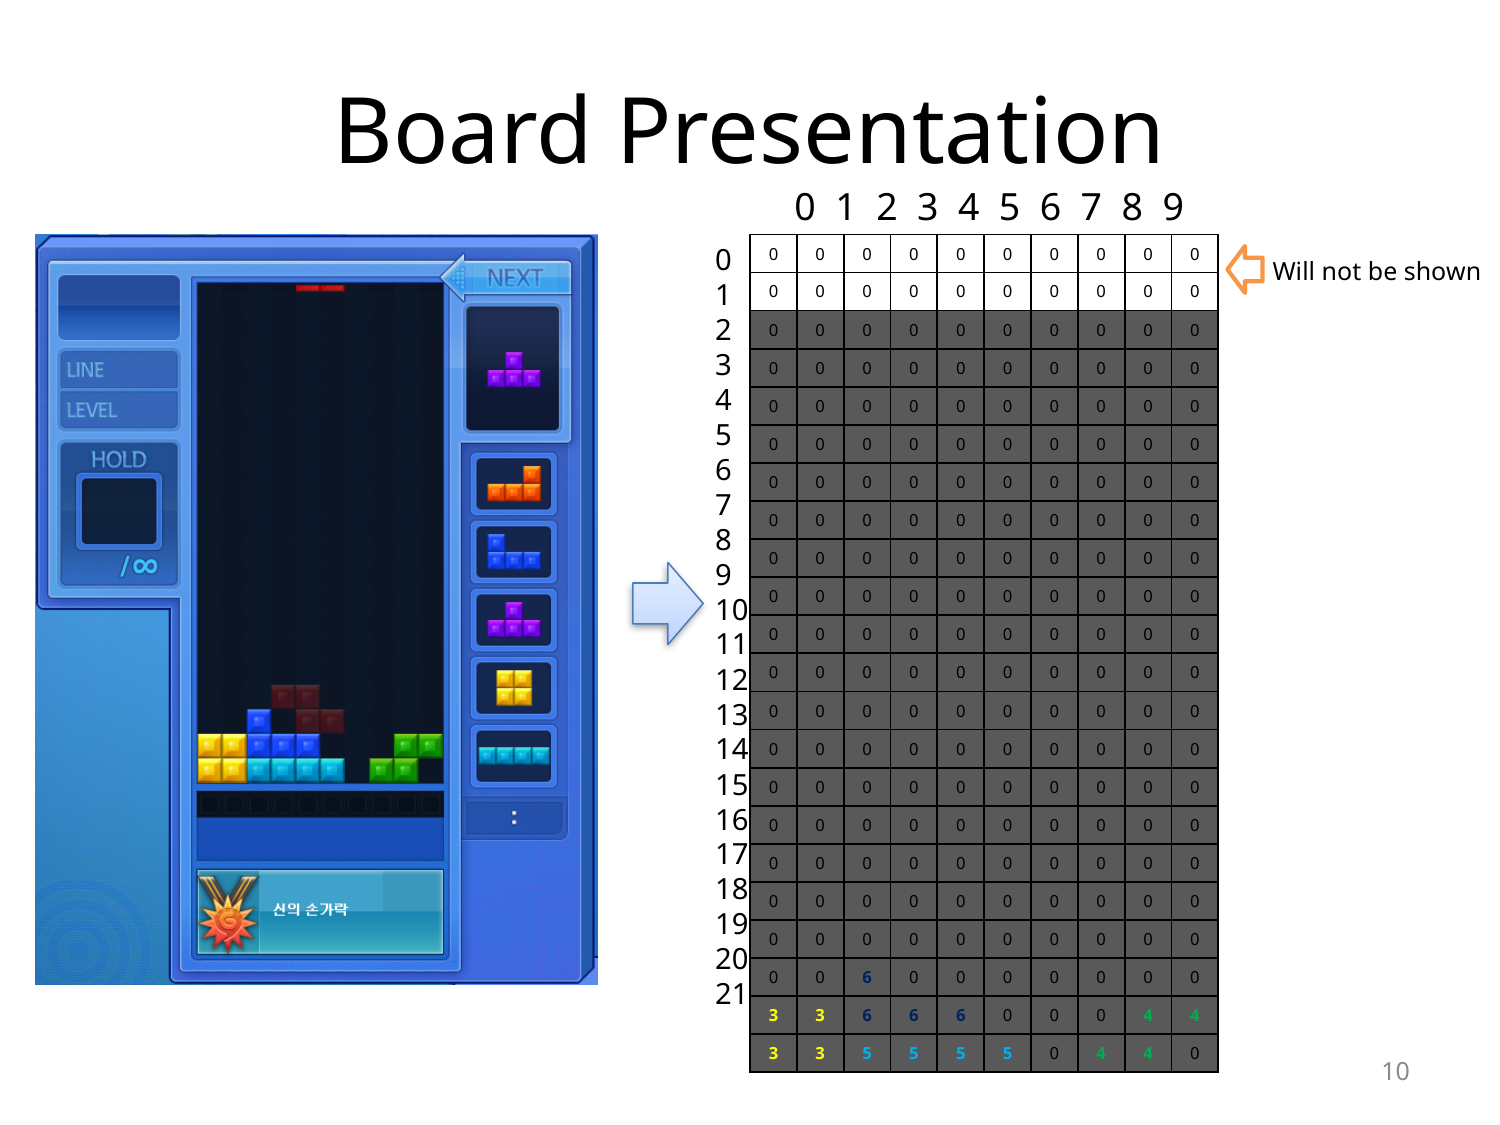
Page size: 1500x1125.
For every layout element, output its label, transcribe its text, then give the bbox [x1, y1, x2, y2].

table_cell 0 [938, 311, 983, 348]
table_cell 0 [891, 921, 936, 957]
table_cell 0 [845, 311, 890, 348]
table_cell 0 [764, 502, 796, 538]
table_header 0 [845, 236, 890, 272]
table_cell 0 [845, 388, 890, 424]
text_box [1225, 244, 1265, 295]
table_cell 0 [764, 959, 796, 995]
table_cell 4 [1126, 1035, 1171, 1042]
table_cell 0 [1032, 578, 1077, 614]
table_cell 0 [1172, 426, 1217, 462]
table_cell 0 [1172, 845, 1217, 881]
table_cell 0 [985, 388, 1030, 424]
table_cell 0 [938, 464, 983, 500]
table_cell 0 [891, 883, 936, 919]
table_cell 0 [985, 730, 1030, 767]
table_cell 0 [1126, 350, 1171, 386]
table_cell 0 [1126, 616, 1171, 652]
table_header 0 [1126, 236, 1171, 272]
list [34, 234, 599, 985]
table_cell 0 [1126, 426, 1171, 462]
table_cell 5 [891, 1035, 936, 1071]
table_cell 0 [891, 807, 936, 843]
table_cell 0 [764, 883, 796, 919]
text_box [632, 561, 700, 646]
table_cell 0 [764, 388, 796, 424]
table_cell 0 [764, 692, 796, 729]
table_cell 0 [1079, 921, 1124, 957]
table_cell 0 [764, 845, 796, 881]
table_cell 0 [938, 350, 983, 386]
slide_number 10 [1074, 1042, 1425, 1103]
table_cell 0 [985, 959, 1030, 995]
table_cell 0 [891, 311, 936, 348]
table_cell 0 [1126, 692, 1171, 729]
table_cell 0 [1032, 426, 1077, 462]
table_cell 0 [764, 540, 796, 576]
table_cell 0 [985, 311, 1030, 348]
table_header 0 [938, 236, 983, 272]
table_cell 0 [1079, 388, 1124, 424]
table_cell 0 [1172, 921, 1217, 957]
table_cell 0 [1032, 959, 1077, 995]
table_cell 0 [1126, 311, 1171, 348]
table_cell 0 [891, 464, 936, 500]
table_cell 0 [985, 845, 1030, 881]
table_cell 0 [1079, 692, 1124, 729]
table_cell 0 [1126, 578, 1171, 614]
table_cell 0 [764, 464, 796, 500]
table_cell 0 [1126, 959, 1171, 995]
table_cell 5 [985, 1035, 1030, 1071]
table_cell 0 [1172, 616, 1217, 652]
table_cell 0 [1126, 769, 1171, 805]
table_cell 3 [751, 1035, 796, 1071]
table_cell 0 [845, 578, 890, 614]
table_cell 6 [938, 997, 983, 1033]
table_cell 0 [1172, 350, 1217, 386]
table_cell 0 [1079, 730, 1124, 767]
table_cell 0 [938, 502, 983, 538]
table_cell 0 [891, 502, 936, 538]
table_header 0 [1172, 235, 1217, 272]
table_cell 5 [938, 1035, 983, 1071]
table_cell 0 [798, 959, 843, 995]
table_cell 0 [1032, 1035, 1077, 1071]
table_cell 0 [1032, 616, 1077, 652]
table_cell 0 [798, 464, 843, 500]
table_cell 0 [1172, 959, 1217, 995]
table_cell 0 [1126, 845, 1171, 881]
table_cell 0 [891, 540, 936, 576]
table_cell 0 [938, 921, 983, 957]
table_cell 0 [1126, 388, 1171, 424]
table_cell 0 [1126, 273, 1171, 310]
text_box 0 1 2 3 4 5 6 7 8 9 10 11 12 13 14 15 16 17 18 19 20 21 [700, 233, 764, 1018]
table_cell 0 [1126, 540, 1171, 576]
table_cell 0 [985, 769, 1030, 805]
table_cell 3 [751, 997, 796, 1033]
table_cell 0 [845, 540, 890, 576]
table_header 0 [891, 236, 936, 272]
table_cell 0 [798, 654, 843, 691]
table_cell 0 [1126, 730, 1171, 767]
table_cell 0 [1032, 845, 1077, 881]
table_cell 0 [938, 616, 983, 652]
table_cell 0 [1126, 502, 1171, 538]
table_cell 0 [891, 350, 936, 386]
table_header 0 [798, 236, 843, 272]
table_cell 0 [985, 540, 1030, 576]
table_cell 0 [938, 730, 983, 767]
table_cell 0 [798, 921, 843, 957]
table_cell 0 [1032, 540, 1077, 576]
table_cell 0 [938, 807, 983, 843]
table_cell 0 [798, 426, 843, 462]
table_cell 0 [845, 616, 890, 652]
table_cell 0 [985, 807, 1030, 843]
table_cell 0 [798, 883, 843, 919]
table_cell 6 [845, 997, 890, 1033]
table_cell 0 [1032, 997, 1077, 1033]
table_cell 0 [985, 502, 1030, 538]
table_cell 0 [891, 959, 936, 995]
table_cell 0 [1079, 464, 1124, 500]
table_cell 0 [985, 616, 1030, 652]
table_cell 0 [938, 426, 983, 462]
table_cell 0 [798, 502, 843, 538]
table_cell 0 [798, 578, 843, 614]
table_cell 0 [1079, 616, 1124, 652]
table_cell 0 [845, 350, 890, 386]
table_cell 0 [985, 692, 1030, 729]
table_cell 0 [1032, 921, 1077, 957]
table_cell 4 [1172, 997, 1217, 1033]
text_box 0 1 2 3 4 5 6 7 8 9 [779, 175, 1200, 236]
table_cell 0 [1032, 730, 1077, 767]
table_cell 0 [764, 921, 796, 957]
table_cell 0 [845, 502, 890, 538]
table_cell 0 [891, 845, 936, 881]
table_cell 0 [1172, 540, 1217, 576]
table_cell 0 [1032, 464, 1077, 500]
table_cell 0 [845, 426, 890, 462]
table_cell 0 [1172, 578, 1217, 614]
table_cell 0 [891, 654, 936, 691]
table_cell 0 [798, 845, 843, 881]
table_cell 0 [938, 273, 983, 310]
table_cell 0 [891, 692, 936, 729]
table_cell 0 [764, 578, 796, 614]
table_cell 0 [798, 540, 843, 576]
table_cell 0 [798, 807, 843, 843]
table_cell 0 [985, 464, 1030, 500]
table_cell 0 [845, 921, 890, 957]
table_cell 0 [764, 730, 796, 767]
table_cell 0 [1079, 273, 1124, 310]
table_cell 0 [764, 616, 796, 652]
table_cell 0 [985, 273, 1030, 310]
table_cell 0 [764, 654, 796, 691]
table_cell 0 [1032, 883, 1077, 919]
table_cell 0 [845, 654, 890, 691]
table_cell 0 [1079, 426, 1124, 462]
table_cell 3 [798, 1035, 843, 1071]
text_box Will not be shown [1257, 248, 1497, 294]
table_cell 0 [1079, 350, 1124, 386]
table_cell 0 [1126, 883, 1171, 919]
table_cell 0 [891, 426, 936, 462]
table_cell 0 [764, 769, 796, 805]
table_cell 0 [1079, 769, 1124, 805]
table_cell 0 [938, 692, 983, 729]
table_cell 0 [1032, 388, 1077, 424]
table_cell 0 [891, 273, 936, 310]
table_cell 0 [798, 692, 843, 729]
table_cell 0 [938, 388, 983, 424]
table_cell 0 [764, 350, 796, 386]
table_cell 0 [1079, 959, 1124, 995]
table_cell 0 [845, 883, 890, 919]
table_cell 0 [764, 273, 796, 310]
table_cell 5 [845, 1035, 890, 1071]
table_cell 0 [985, 578, 1030, 614]
table_cell 0 [1172, 883, 1217, 919]
table_cell 0 [1032, 311, 1077, 348]
table_cell 0 [845, 692, 890, 729]
table_cell 4 [1126, 997, 1171, 1033]
table_cell 0 [845, 769, 890, 805]
table_header 0 [985, 236, 1030, 272]
table_cell 0 [985, 997, 1030, 1033]
table_cell 0 [1172, 692, 1217, 729]
table_cell 0 [1172, 502, 1217, 538]
table_cell 0 [985, 883, 1030, 919]
table_cell 0 [1079, 997, 1124, 1033]
table_cell 0 [1079, 654, 1124, 691]
table_cell 0 [798, 273, 843, 310]
table_cell 0 [1032, 692, 1077, 729]
table_cell 0 [938, 845, 983, 881]
table_cell 0 [764, 426, 796, 462]
table_cell 0 [938, 883, 983, 919]
table_cell 0 [1032, 807, 1077, 843]
table_cell 0 [1172, 654, 1217, 691]
table_cell 0 [1172, 273, 1217, 310]
table_cell 0 [798, 730, 843, 767]
table_cell 0 [891, 730, 936, 767]
table_cell 0 [1079, 540, 1124, 576]
table_cell 0 [798, 388, 843, 424]
table_cell 6 [845, 959, 890, 995]
table_cell 0 [798, 311, 843, 348]
table_cell 0 [1032, 273, 1077, 310]
table_cell 3 [798, 997, 843, 1033]
table_cell 0 [1126, 464, 1171, 500]
table_header 0 [1032, 236, 1077, 272]
table_cell 0 [1172, 730, 1217, 767]
table_cell 0 [798, 616, 843, 652]
title Board Presentation [75, 33, 1425, 221]
table_cell 0 [1032, 654, 1077, 691]
table_cell 0 [938, 540, 983, 576]
table_cell 0 [845, 273, 890, 310]
table_cell 6 [891, 997, 936, 1033]
table_cell 0 [845, 845, 890, 881]
table_cell 0 [1079, 311, 1124, 348]
table_cell 0 [1172, 1035, 1217, 1042]
table_cell 0 [1032, 769, 1077, 805]
table_cell 0 [1172, 807, 1217, 843]
table_cell 0 [891, 388, 936, 424]
table_cell 0 [985, 921, 1030, 957]
table_cell 0 [1172, 311, 1217, 348]
table_cell 0 [798, 350, 843, 386]
table_cell 4 [1079, 1035, 1124, 1042]
table_cell 0 [938, 578, 983, 614]
table_cell 0 [1172, 769, 1217, 805]
table_cell 0 [845, 807, 890, 843]
table_cell 0 [1126, 807, 1171, 843]
table_cell 0 [1126, 921, 1171, 957]
table_cell 0 [938, 654, 983, 691]
table_cell 0 [764, 311, 796, 348]
table_cell 0 [764, 807, 796, 843]
table_cell 0 [1032, 350, 1077, 386]
table_cell 0 [1079, 845, 1124, 881]
table_cell 0 [1172, 388, 1217, 424]
table_cell 0 [1079, 578, 1124, 614]
table_cell 0 [1172, 464, 1217, 500]
table_header 0 [764, 235, 796, 272]
table_cell 0 [1079, 502, 1124, 538]
table_cell 0 [845, 464, 890, 500]
table_cell 0 [985, 350, 1030, 386]
table_cell 0 [891, 616, 936, 652]
table_cell 0 [1079, 883, 1124, 919]
table_cell 0 [1126, 654, 1171, 691]
table_cell 0 [798, 769, 843, 805]
table_cell 0 [845, 730, 890, 767]
table_cell 0 [1032, 502, 1077, 538]
table_cell 0 [891, 769, 936, 805]
table_cell 0 [985, 426, 1030, 462]
table_cell 0 [938, 959, 983, 995]
table_cell 0 [985, 654, 1030, 691]
table_cell 0 [938, 769, 983, 805]
table_header 0 [1079, 236, 1124, 272]
table_cell 0 [1079, 807, 1124, 843]
table_cell 0 [891, 578, 936, 614]
